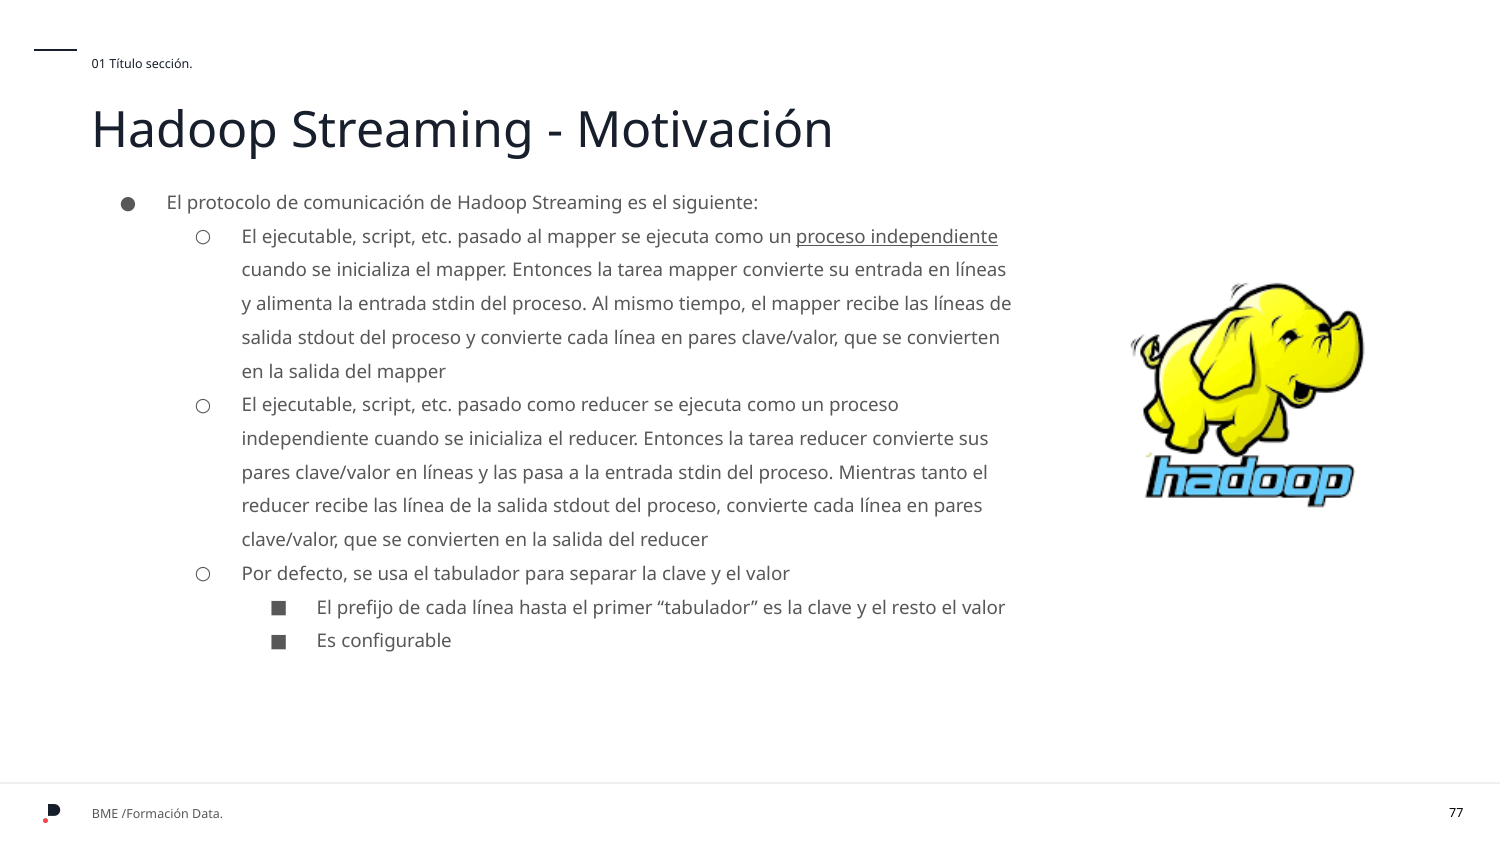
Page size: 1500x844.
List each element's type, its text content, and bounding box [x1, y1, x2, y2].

picture [43, 804, 61, 823]
text_box Hadoop Streaming - Motivación [91, 97, 863, 161]
list El protocolo de comunicación de Hadoop Streaming es el siguiente: El ejecutable, script, etc. pasado al mapper se ejecuta como un proceso independiente cuando se inicializa el mapper. Entonces la tarea mapper convierte su entrada en líneas y alimenta la entrada stdin del proceso. Al mismo tiempo, el mapper recibe las líneas de salida stdout del proceso y convierte cada línea en pares clave/valor, que se convierten en la salida del mapper El ejecutable, script, etc. pasado como reducer se ejecuta como un proceso independiente cuando se inicializa el reducer. Entonces la tarea reducer convierte sus pares clave/valor en líneas y las pasa a la entrada stdin del proceso. Mientras tanto el reducer recibe las línea de la salida stdout del proceso, convierte cada línea en pares clave/valor, que se convierten en la salida del reducer Por defecto, se usa el tabulador para separar la clave y el valor El prefijo de cada línea hasta el primer “tabulador” es la clave y el resto el valor Es configurable [91, 179, 1019, 703]
picture [1089, 191, 1407, 582]
text_box 01 Título sección. [91, 40, 210, 66]
